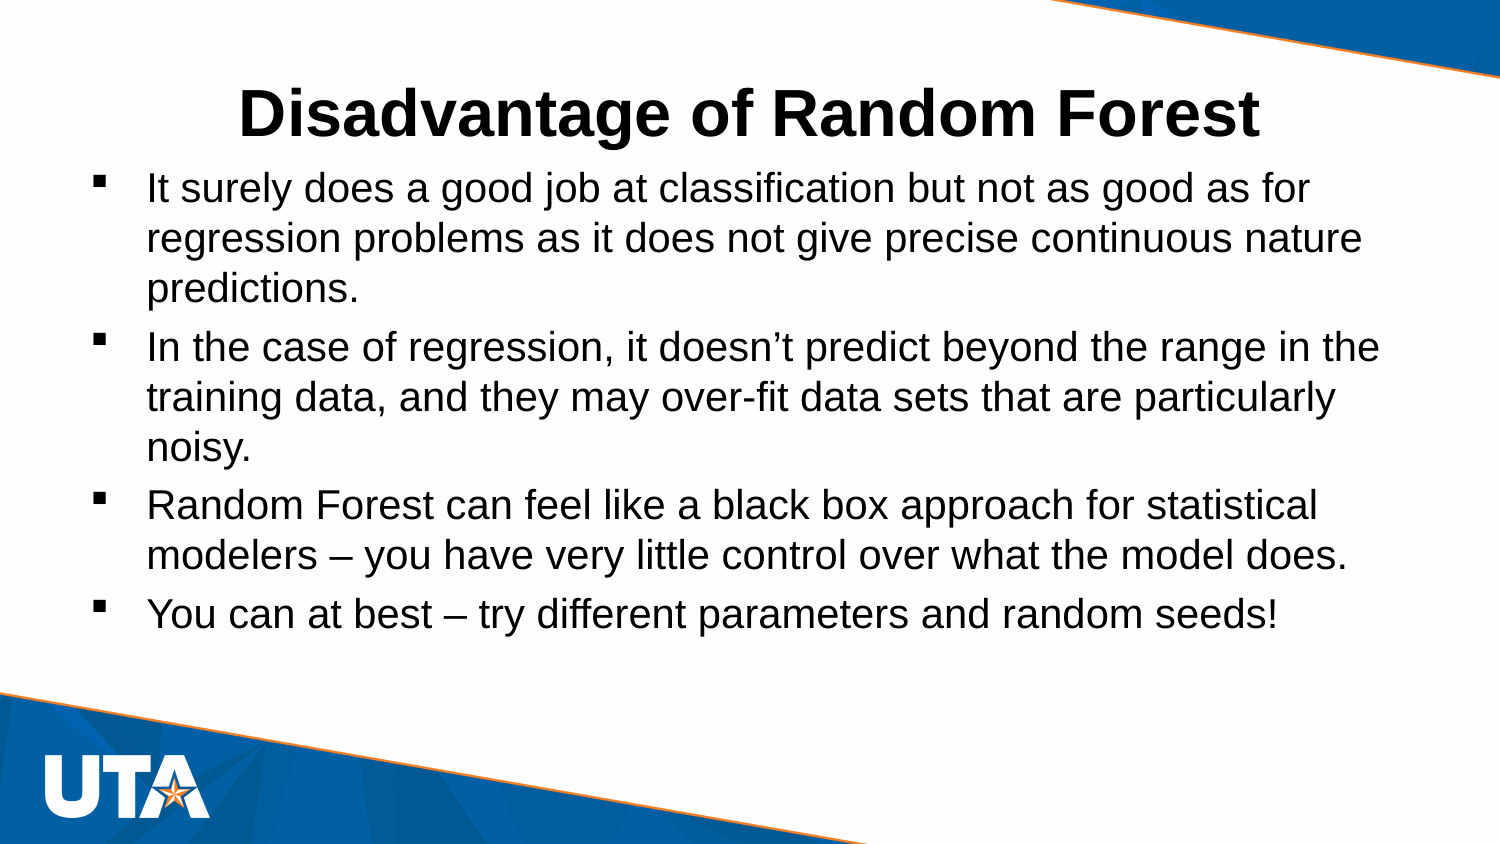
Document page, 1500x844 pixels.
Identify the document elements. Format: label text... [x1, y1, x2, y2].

picture [0, 0, 1500, 844]
title Disadvantage of Random Forest [75, 39, 1425, 153]
list It surely does a good job at classification but not as good as for regression problems as it does not give precise continuous nature predictions. In the case of regression, it doesn’t predict beyond the range in the training data, and they may over-fit data sets that are particularly noisy. Random Forest can feel like a black box approach for statistical modelers – you have very little control over what the model does. You can at best – try different parameters and random seeds! [75, 153, 1425, 724]
